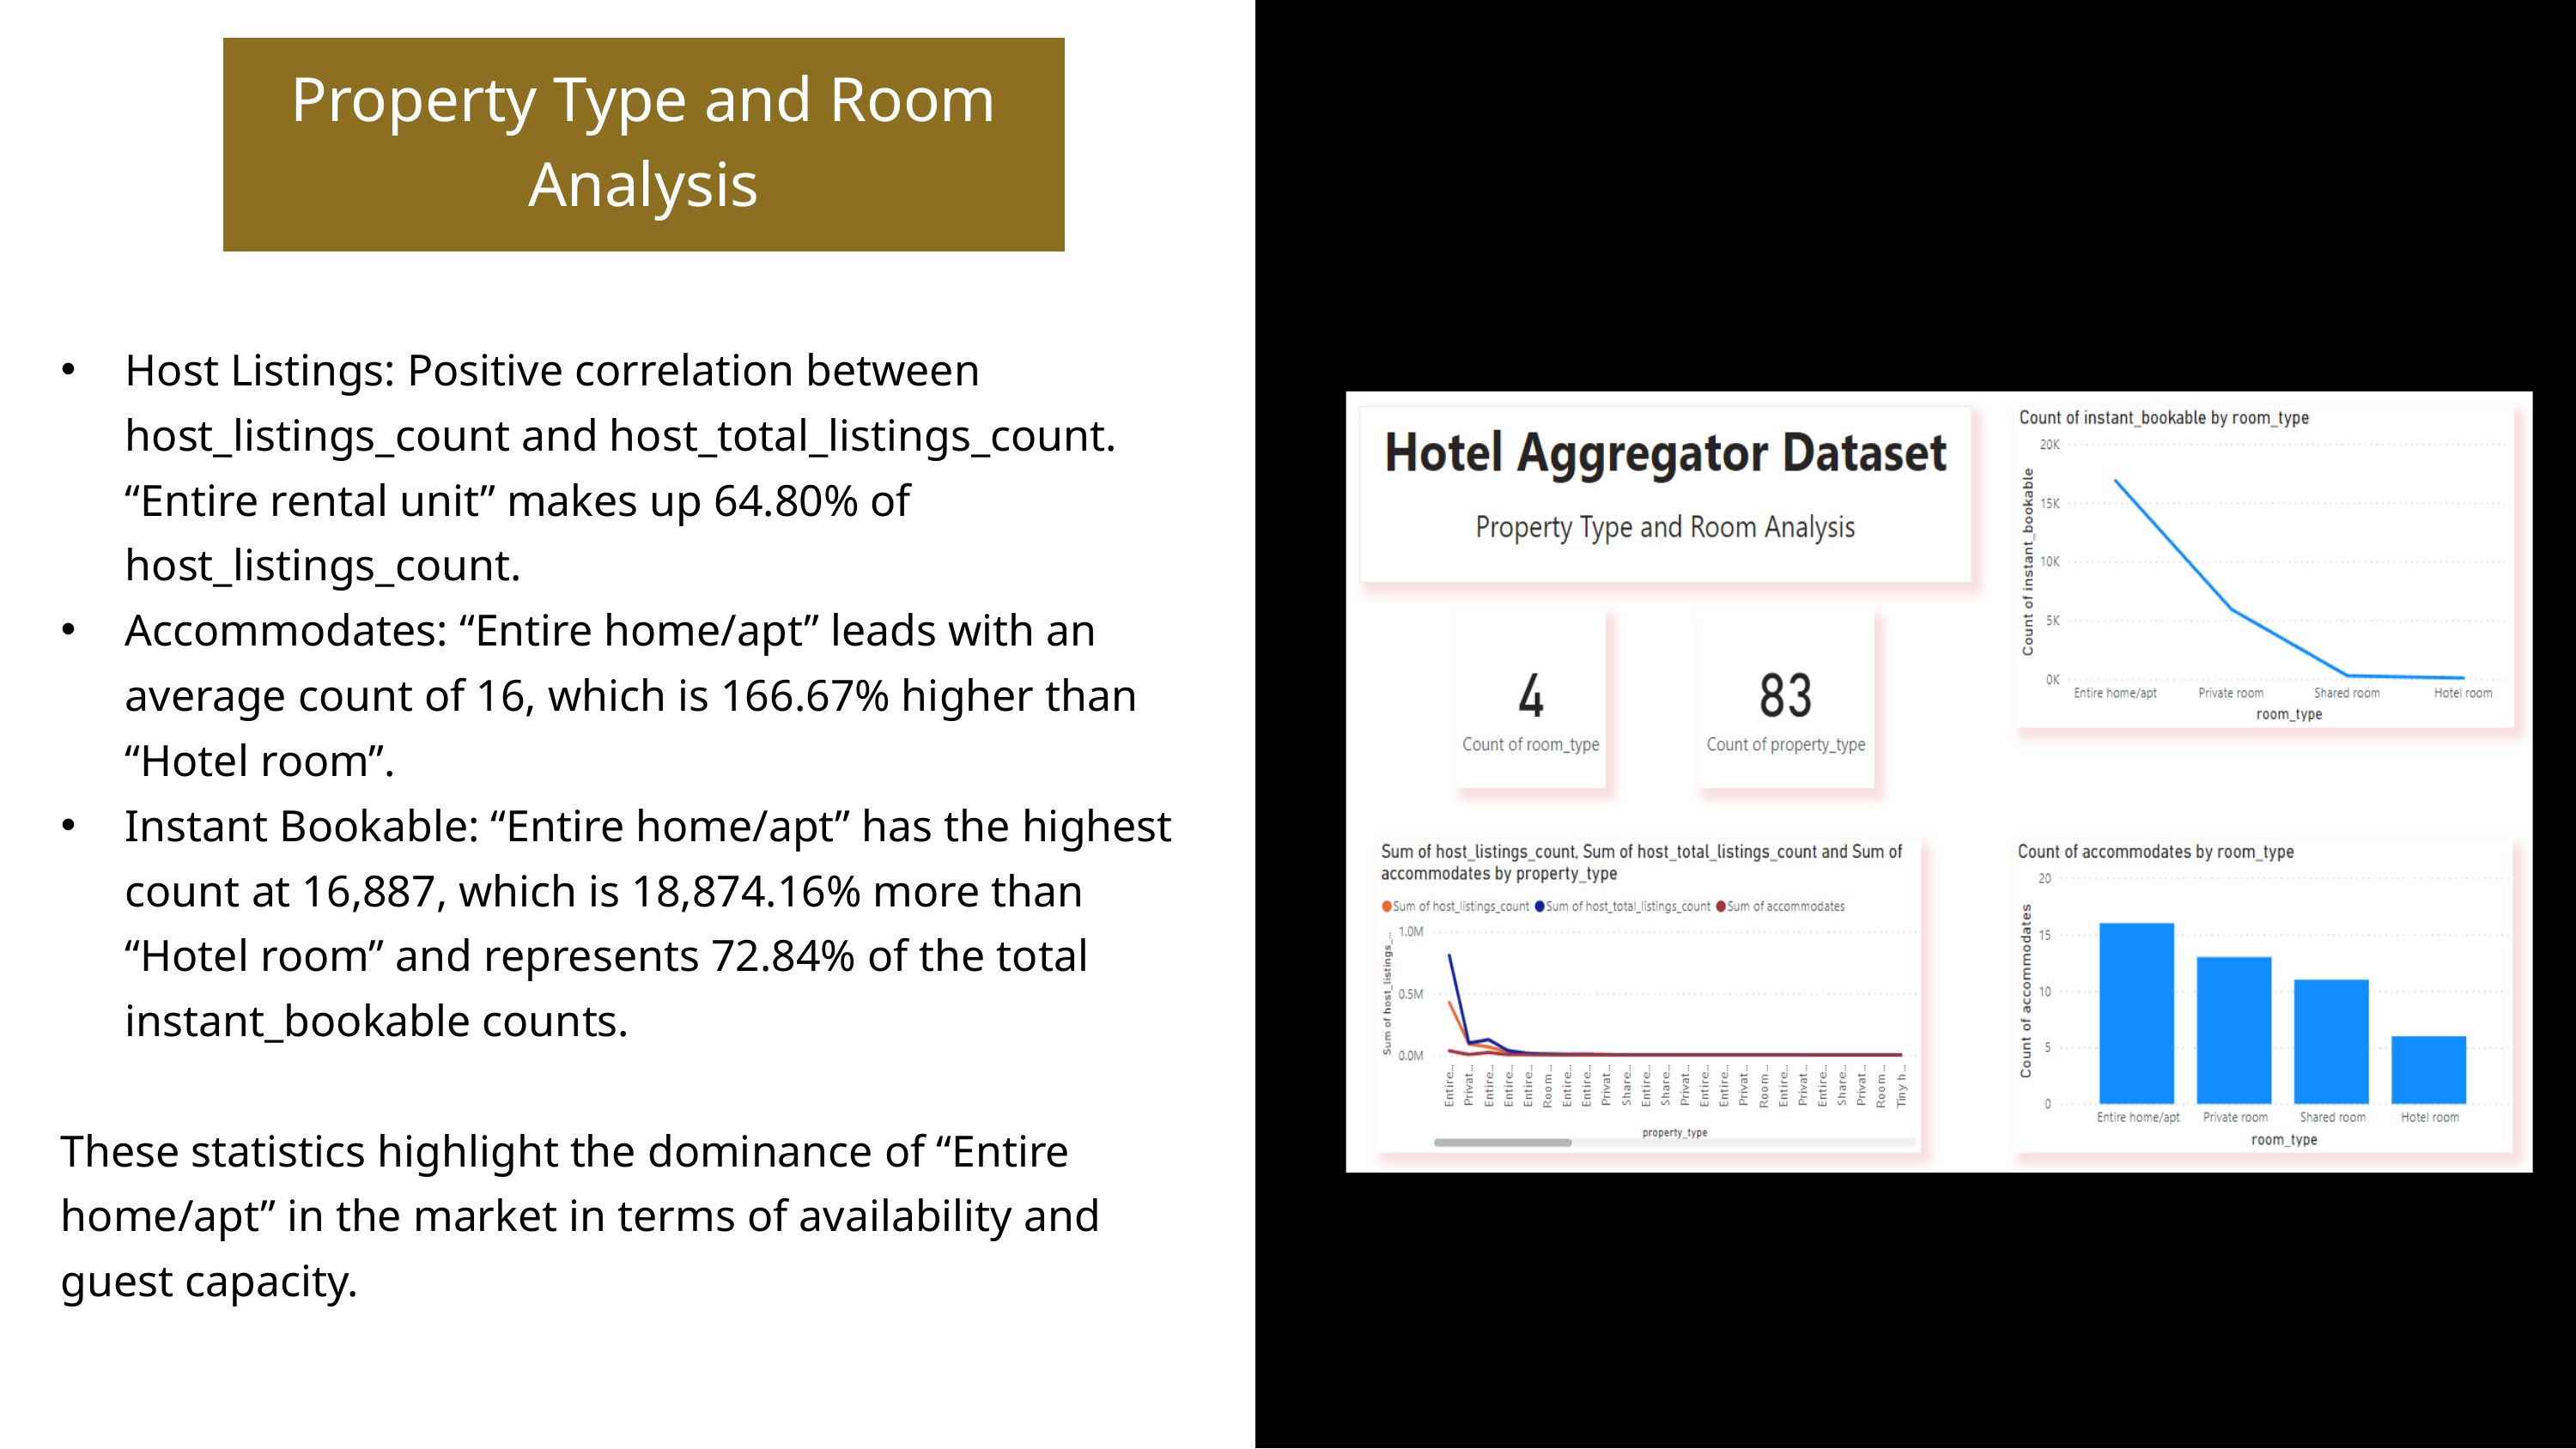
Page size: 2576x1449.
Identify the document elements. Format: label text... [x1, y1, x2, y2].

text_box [1255, 0, 2576, 1449]
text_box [222, 15, 1066, 252]
text_box Host Listings: Positive correlation between host_listings_count and host_total_listings_count. “Entire rental unit” makes up 64.80% of host_listings_count. Accommodates: “Entire home/apt” leads with an average count of 16, which is 166.67% higher than “Hotel room”. Instant Bookable: “Entire home/apt” has the highest count at 16,887, which is 18,874.16% more than “Hotel room” and represents 72.84% of the total instant_bookable counts. These statistics highlight the dominance of “Entire home/apt” in the market in terms of availability and guest capacity. [60, 329, 1181, 1306]
